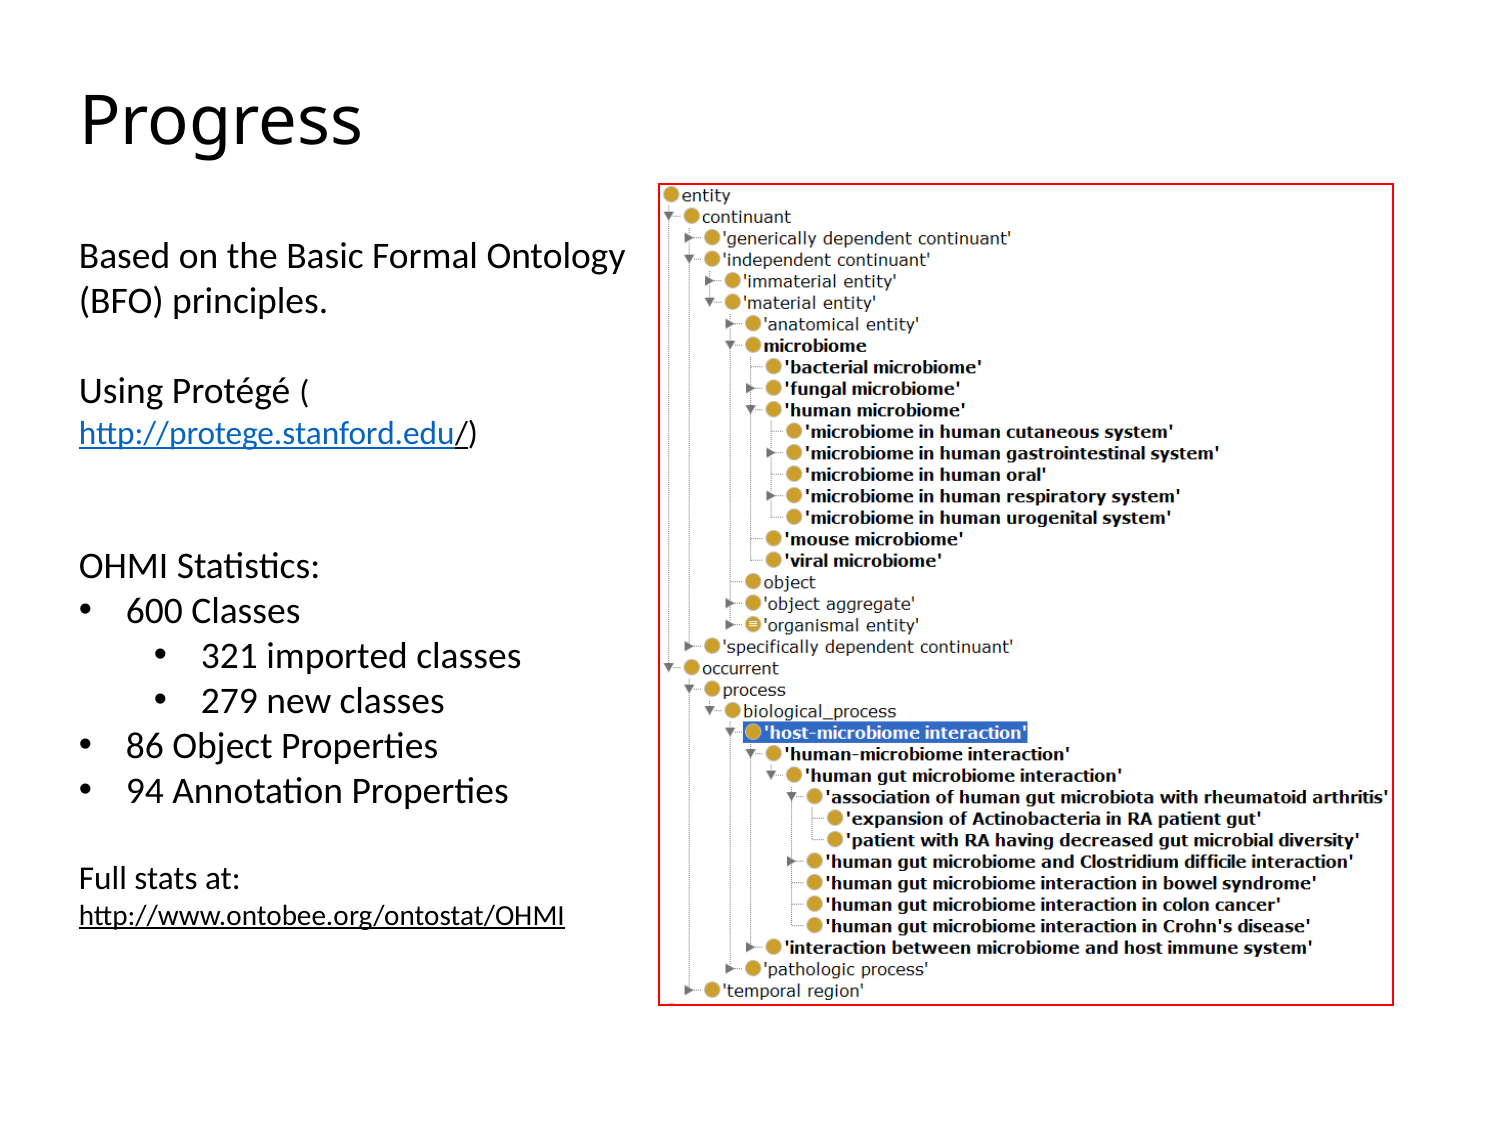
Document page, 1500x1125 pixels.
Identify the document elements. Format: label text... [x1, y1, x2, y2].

title Progress [64, 48, 1359, 198]
picture [659, 184, 1393, 1005]
text_box Based on the Basic Formal Ontology (BFO) principles. Using Protégé (http://protege.stanford.edu/) OHMI Statistics: 600 Classes 321 imported classes 279 new classes 86 Object Properties 94 Annotation Properties Full stats at: http://www.ontobee.org/ontostat/OHMI [64, 223, 655, 939]
